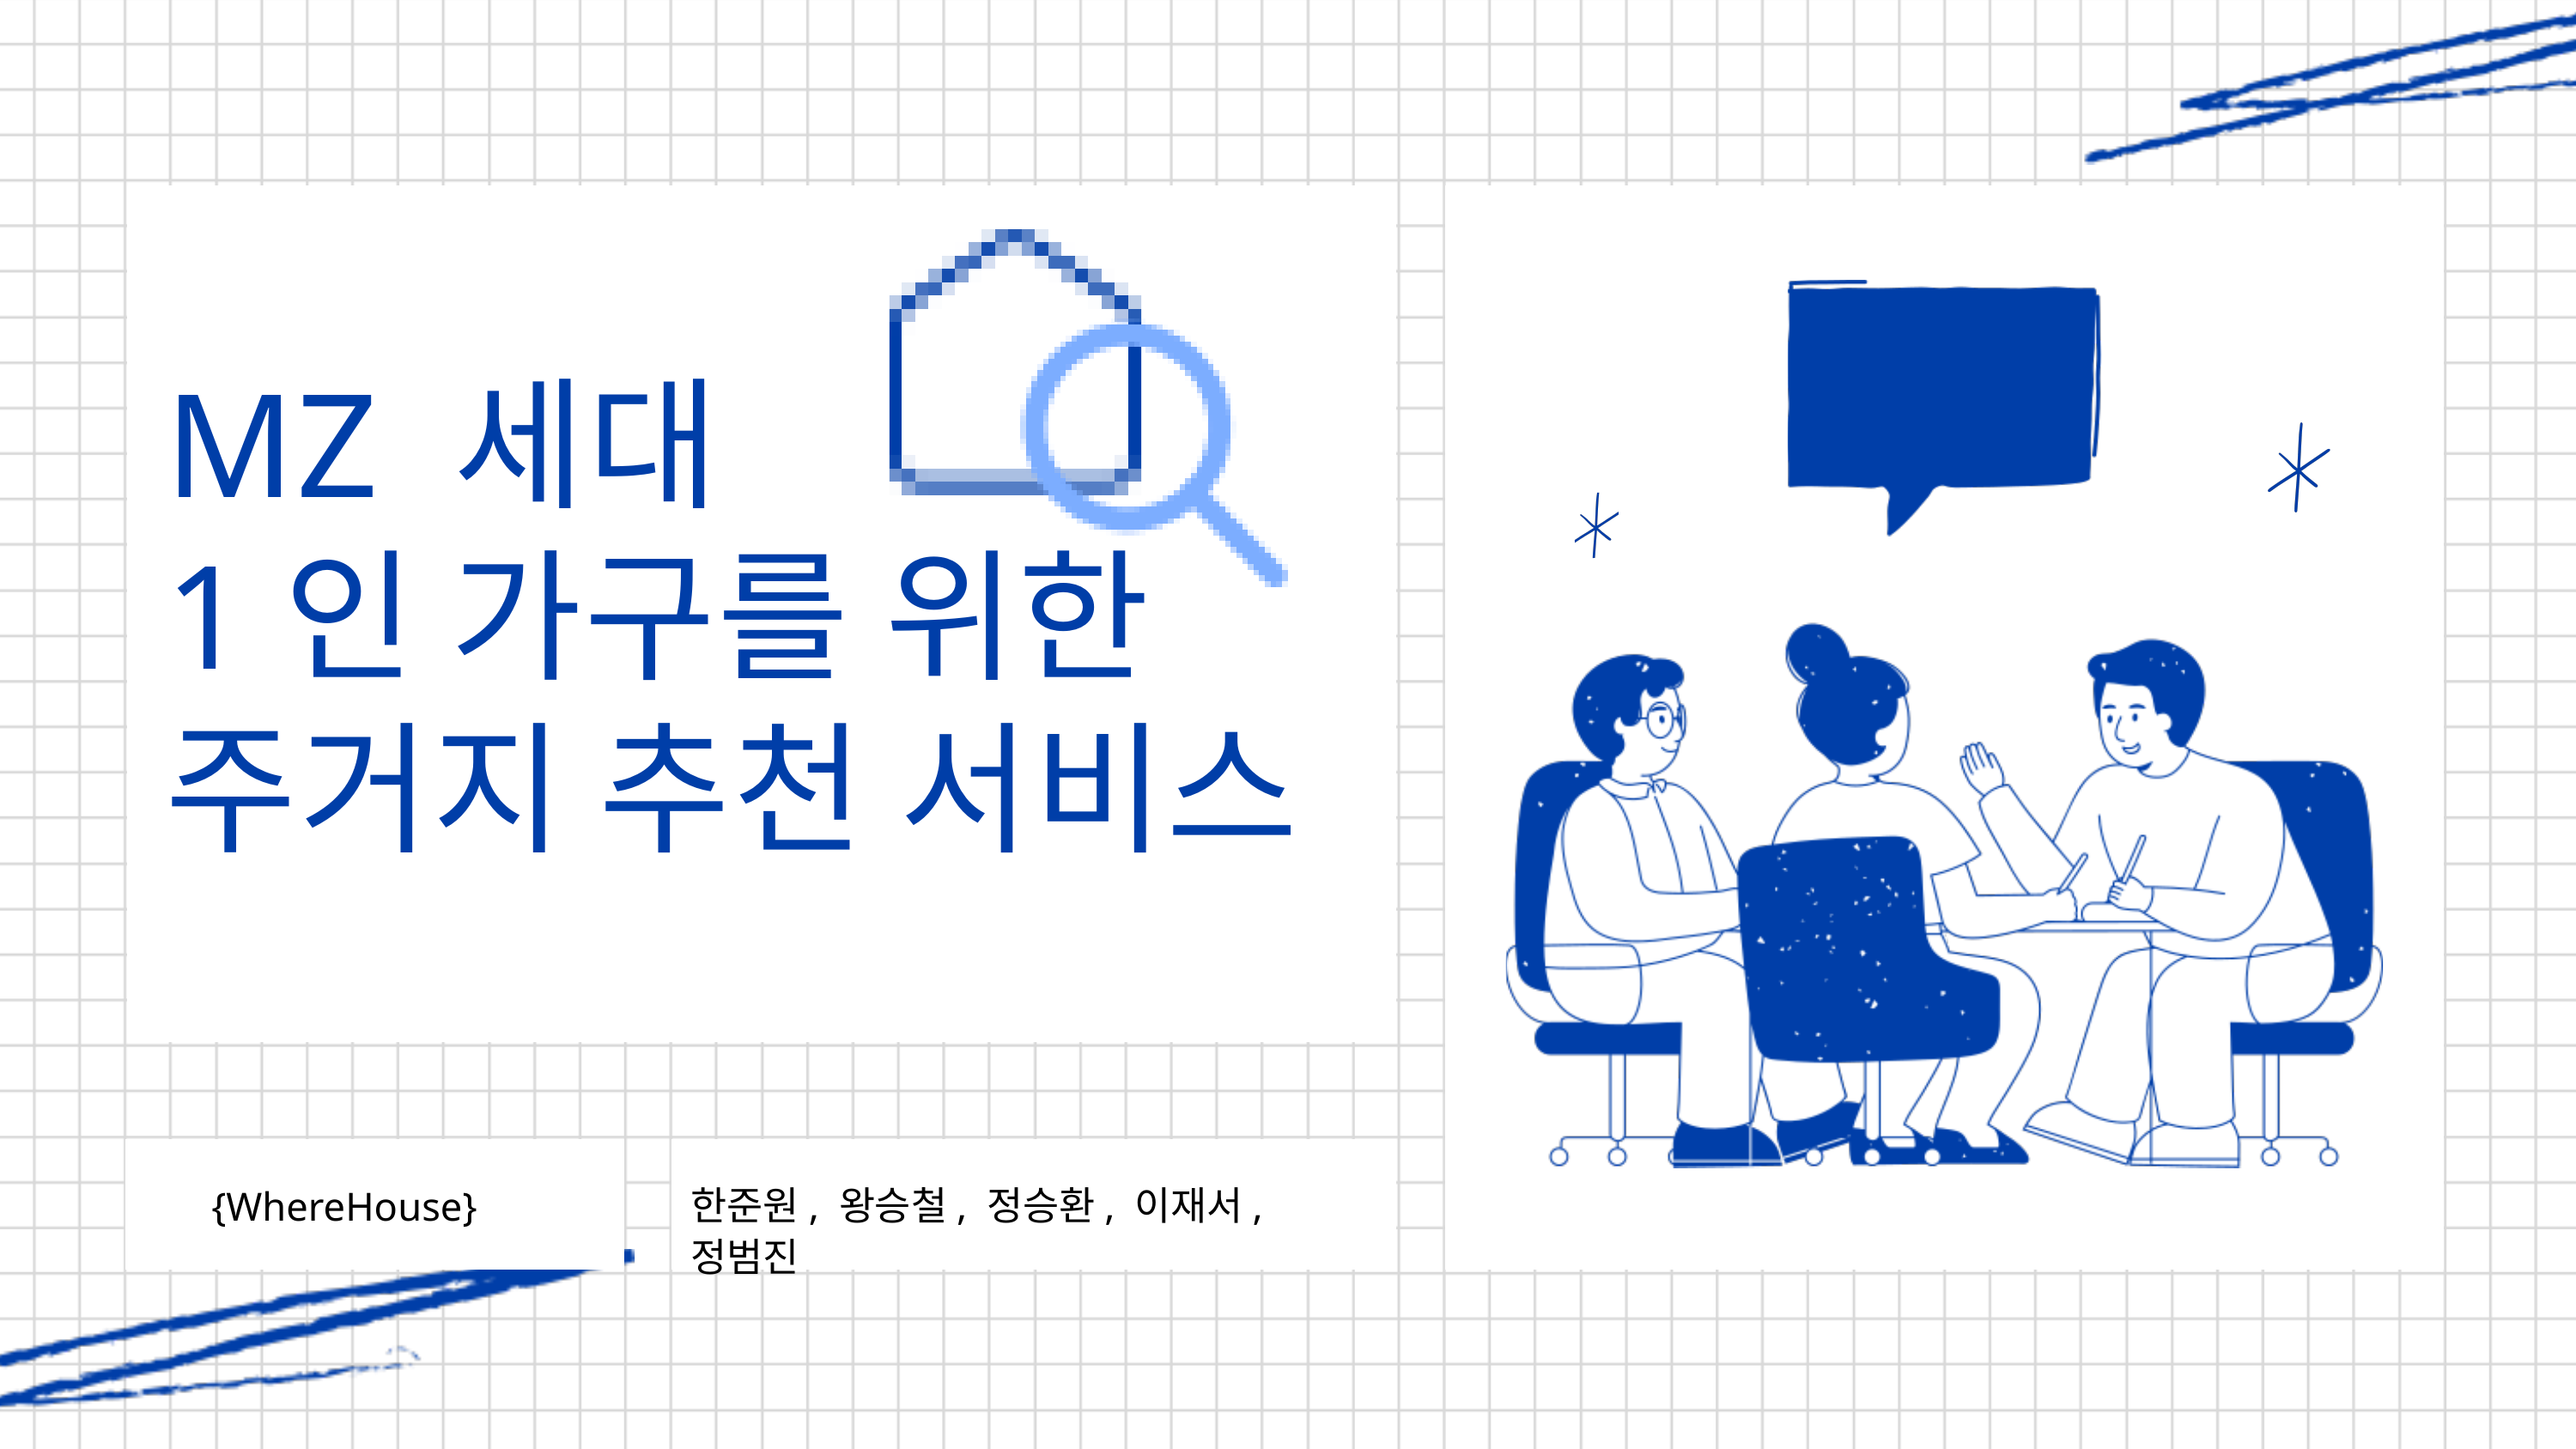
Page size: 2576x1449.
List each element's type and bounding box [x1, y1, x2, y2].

text_box [127, 185, 1397, 1042]
text_box [1444, 185, 2444, 1270]
text_box [0, 1249, 635, 1449]
text_box [0, 0, 2576, 1449]
text_box [671, 1138, 1397, 1270]
text_box [125, 1138, 625, 1270]
text_box [2083, 0, 2576, 165]
